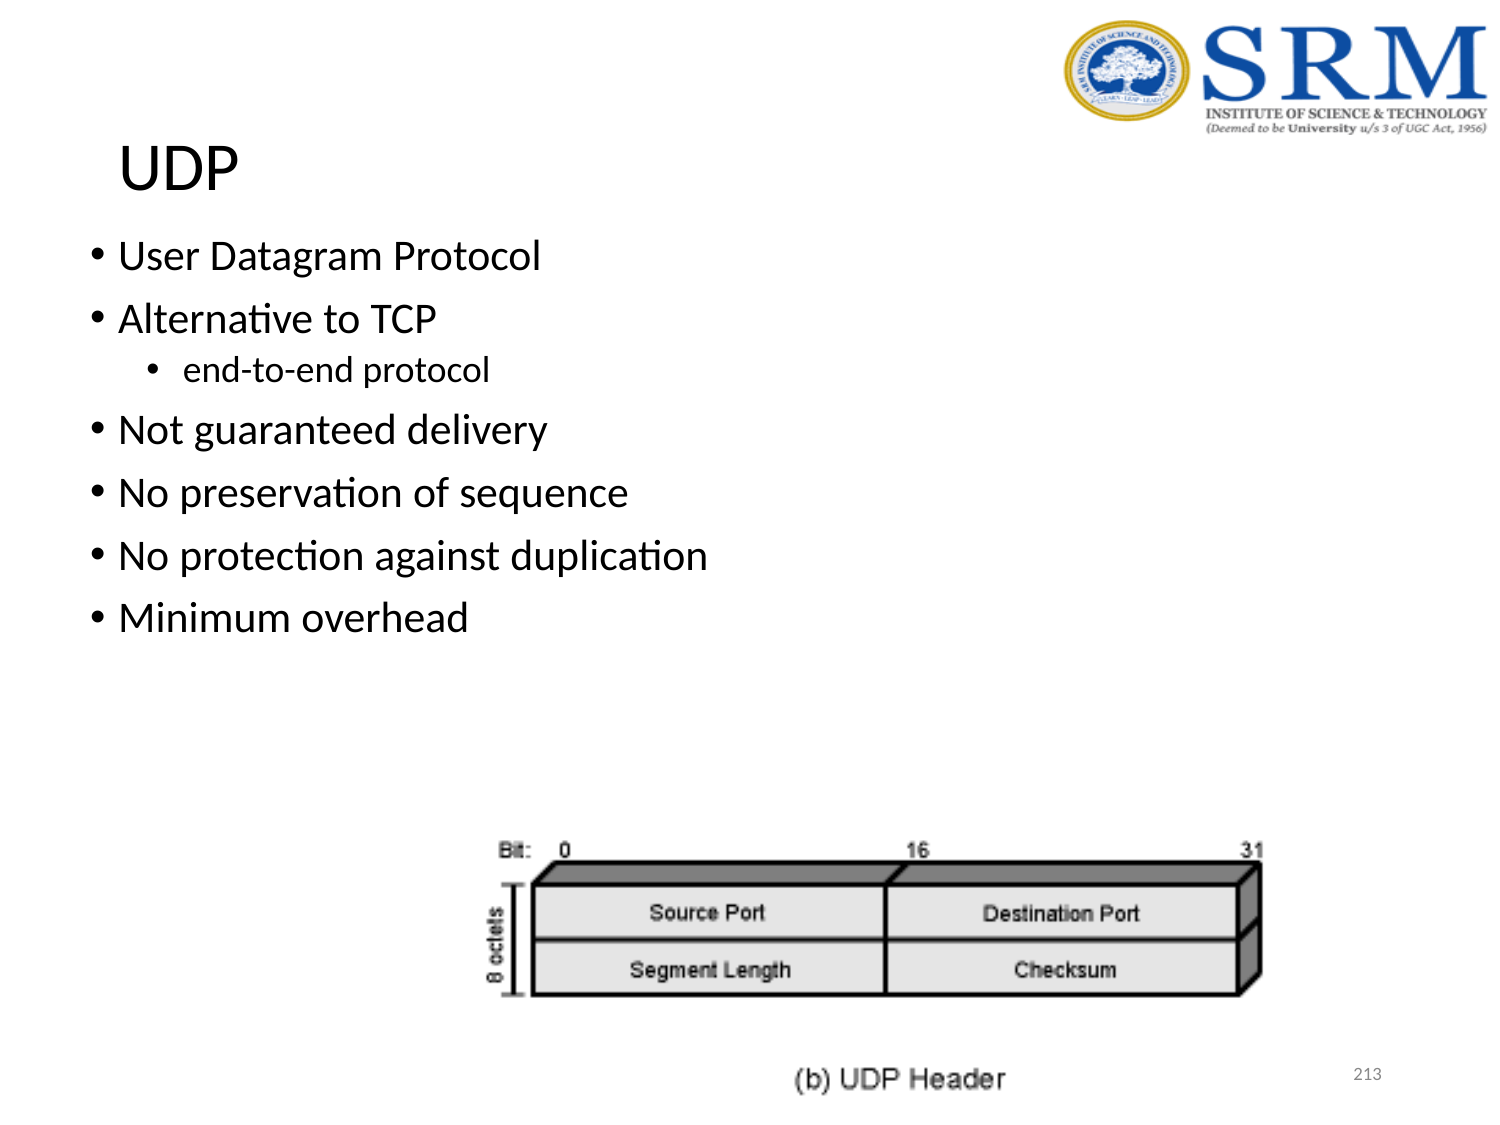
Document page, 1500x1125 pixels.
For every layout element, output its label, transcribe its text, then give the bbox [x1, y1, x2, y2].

picture [480, 785, 1268, 1096]
picture [1059, 0, 1500, 151]
list User Datagram Protocol Alternative to TCP end-to-end protocol Not guaranteed delivery No preservation of sequence No protection against duplication Minimum overhead [75, 224, 1411, 726]
slide_number ‹#› [1269, 1042, 1397, 1103]
title UDP [103, 59, 1397, 224]
